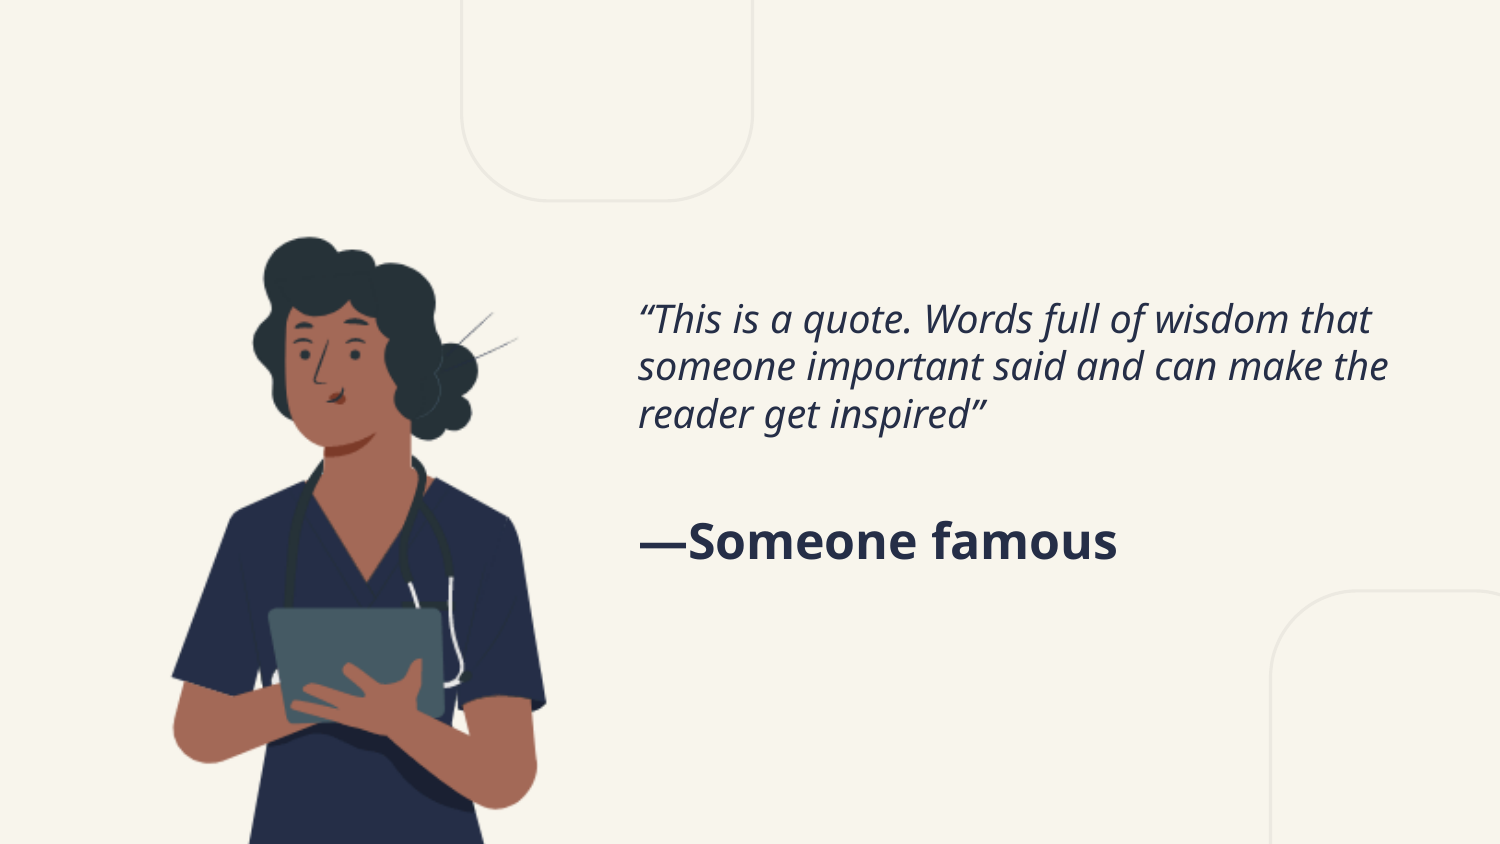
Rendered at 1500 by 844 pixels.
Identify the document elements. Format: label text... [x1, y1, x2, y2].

subtitle “This is a quote. Words full of wisdom that someone important said and can make the reader get inspired” [623, 260, 1408, 470]
title —Someone famous [623, 495, 1339, 583]
picture [117, 164, 597, 844]
